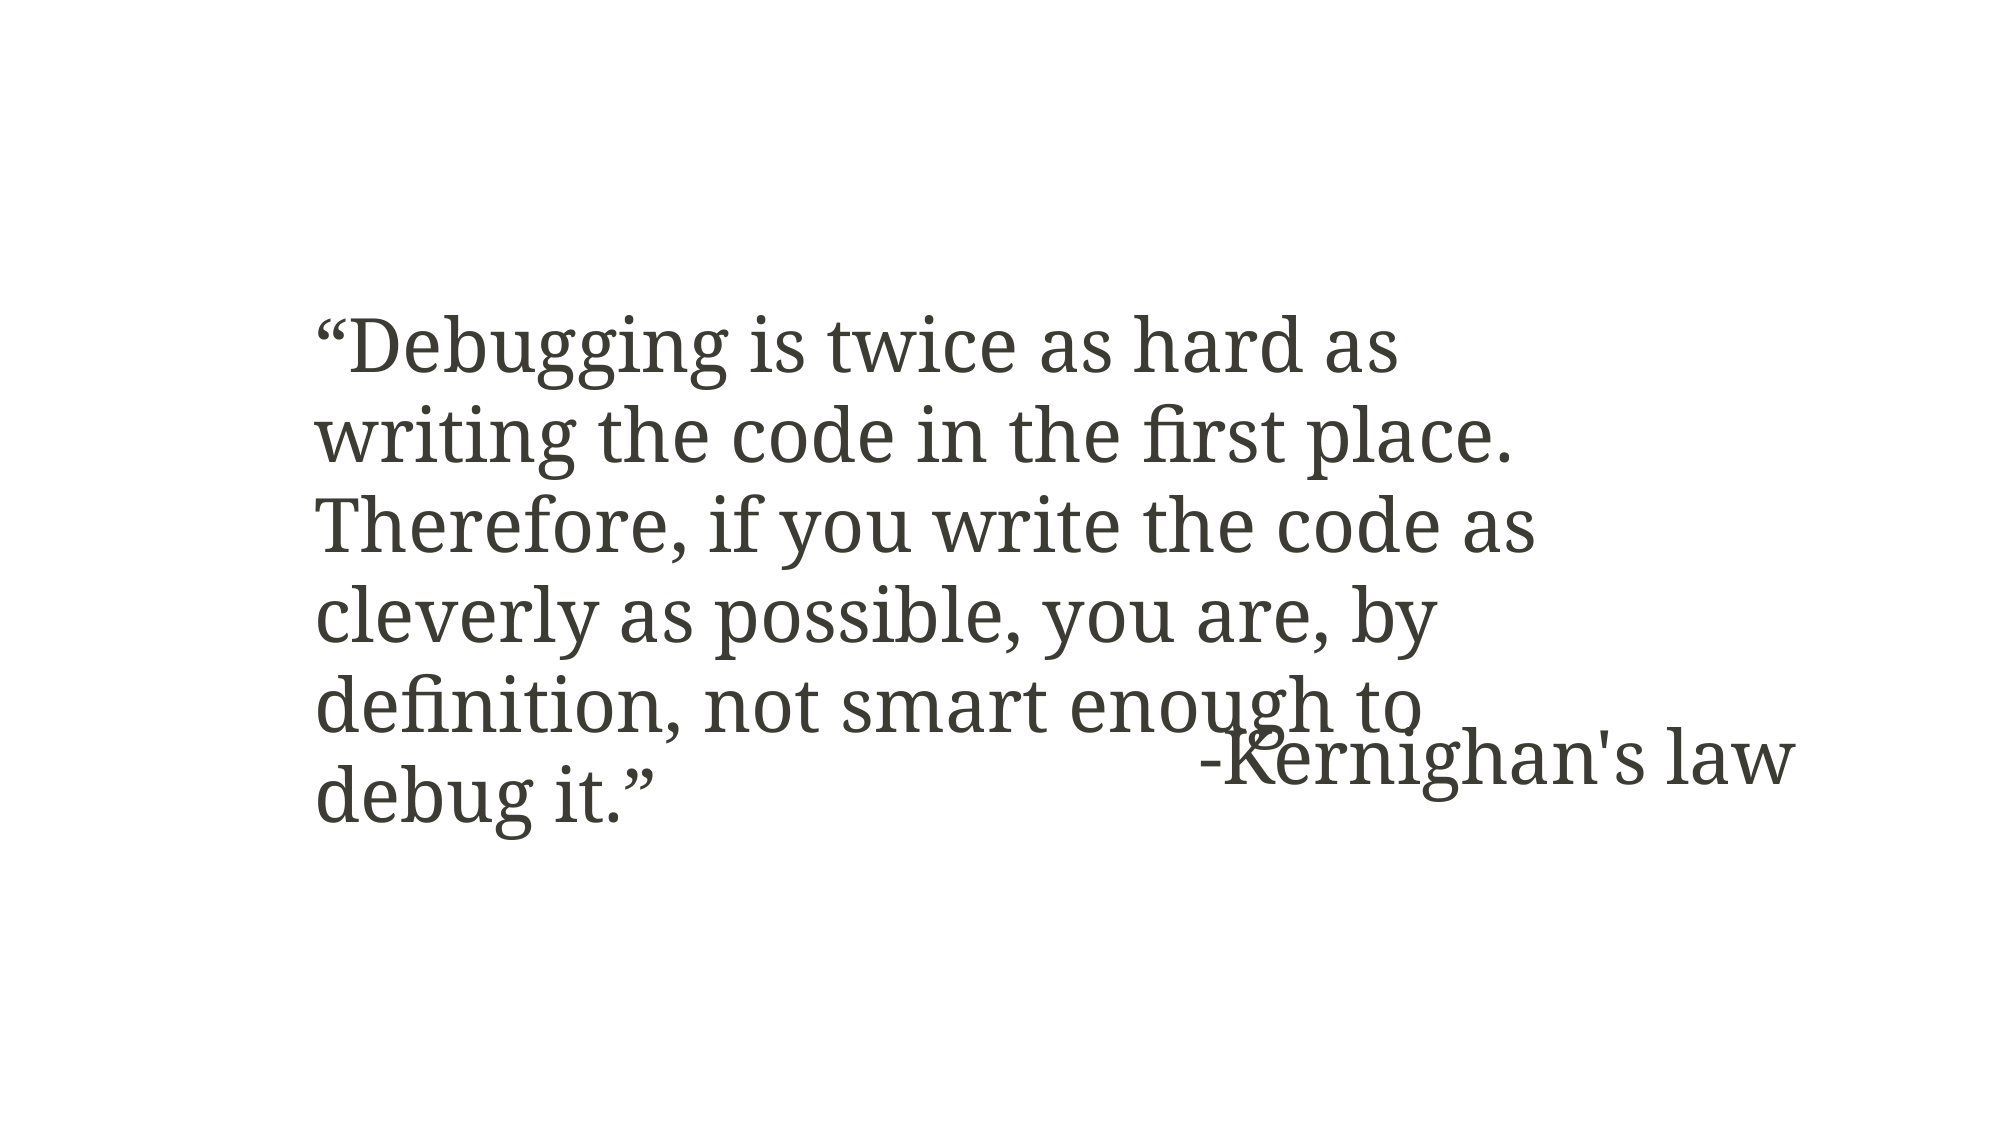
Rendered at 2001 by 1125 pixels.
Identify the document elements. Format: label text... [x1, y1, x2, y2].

text_box “Debugging is twice as hard as writing the code in the first place. Therefore, if you write the code as cleverly as possible, you are, by definition, not smart enough to debug it.” [300, 289, 1670, 845]
text_box -Kernighan's law [1184, 702, 1812, 807]
